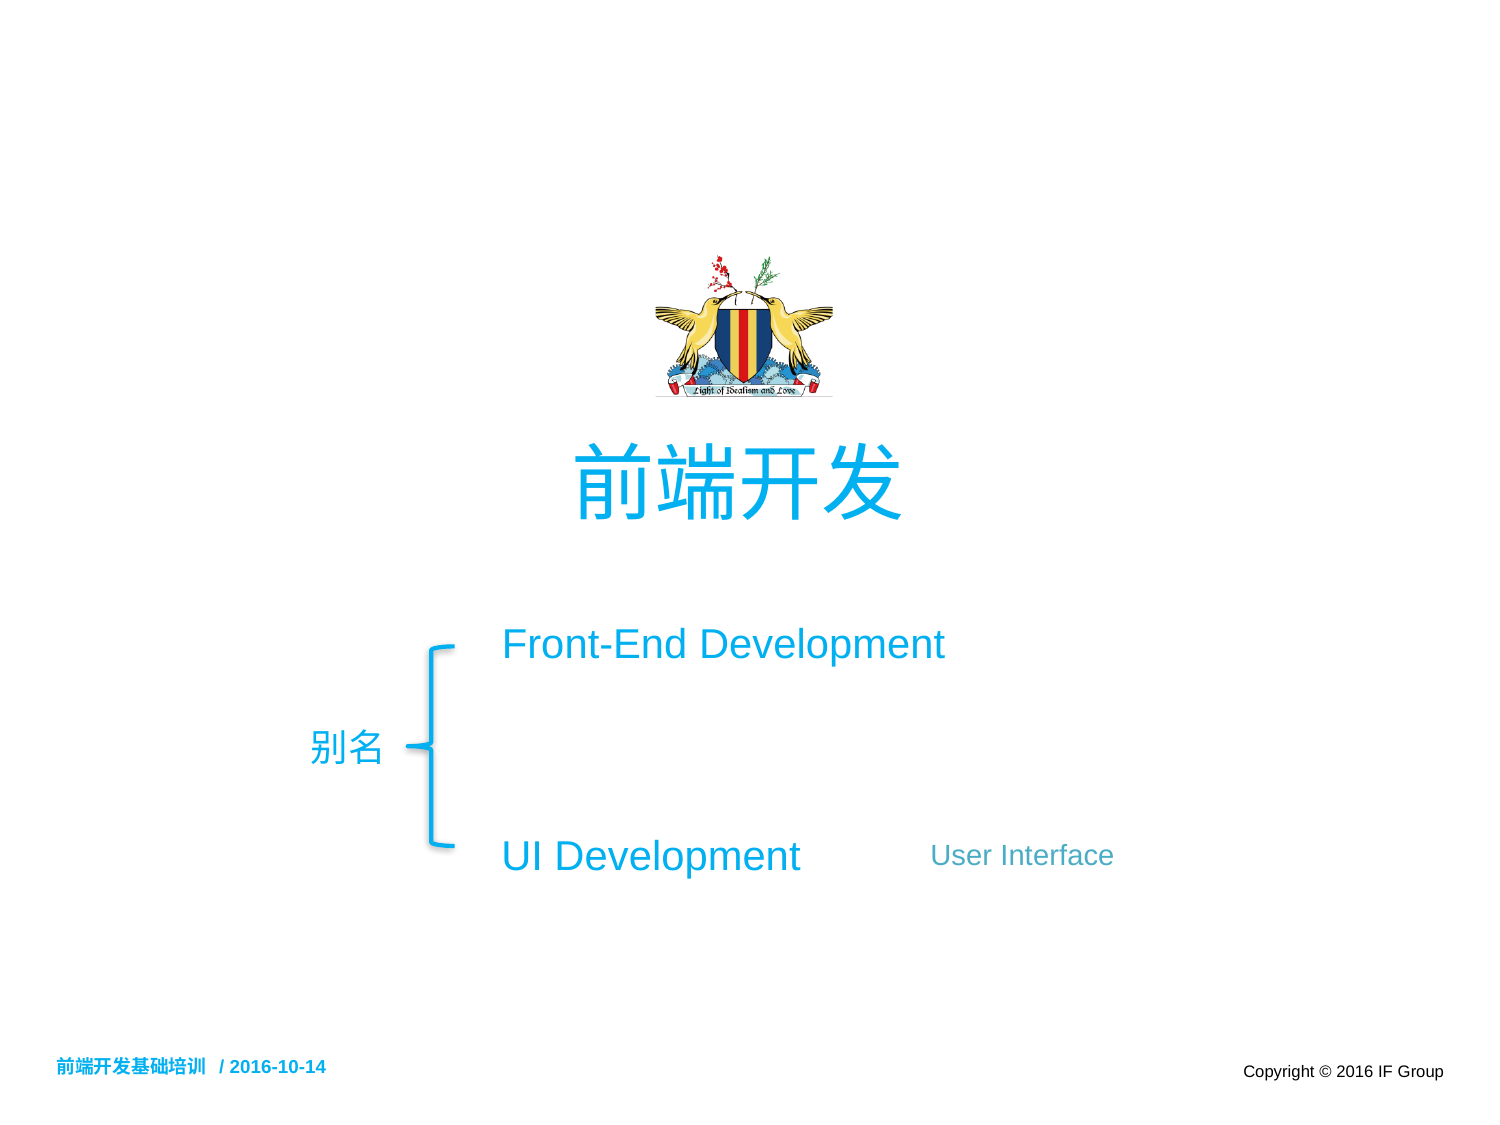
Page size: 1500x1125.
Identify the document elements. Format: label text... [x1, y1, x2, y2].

text_box [405, 644, 455, 849]
text_box UI Development [486, 821, 816, 887]
list 前端开发 [324, 444, 1152, 516]
text_box User Interface [915, 828, 1130, 879]
text_box Front-End Development [487, 609, 961, 675]
picture [655, 255, 833, 398]
list 前端开发基础培训 / 2016-10-14 [41, 1047, 502, 1095]
text_box 别名 [295, 716, 401, 777]
